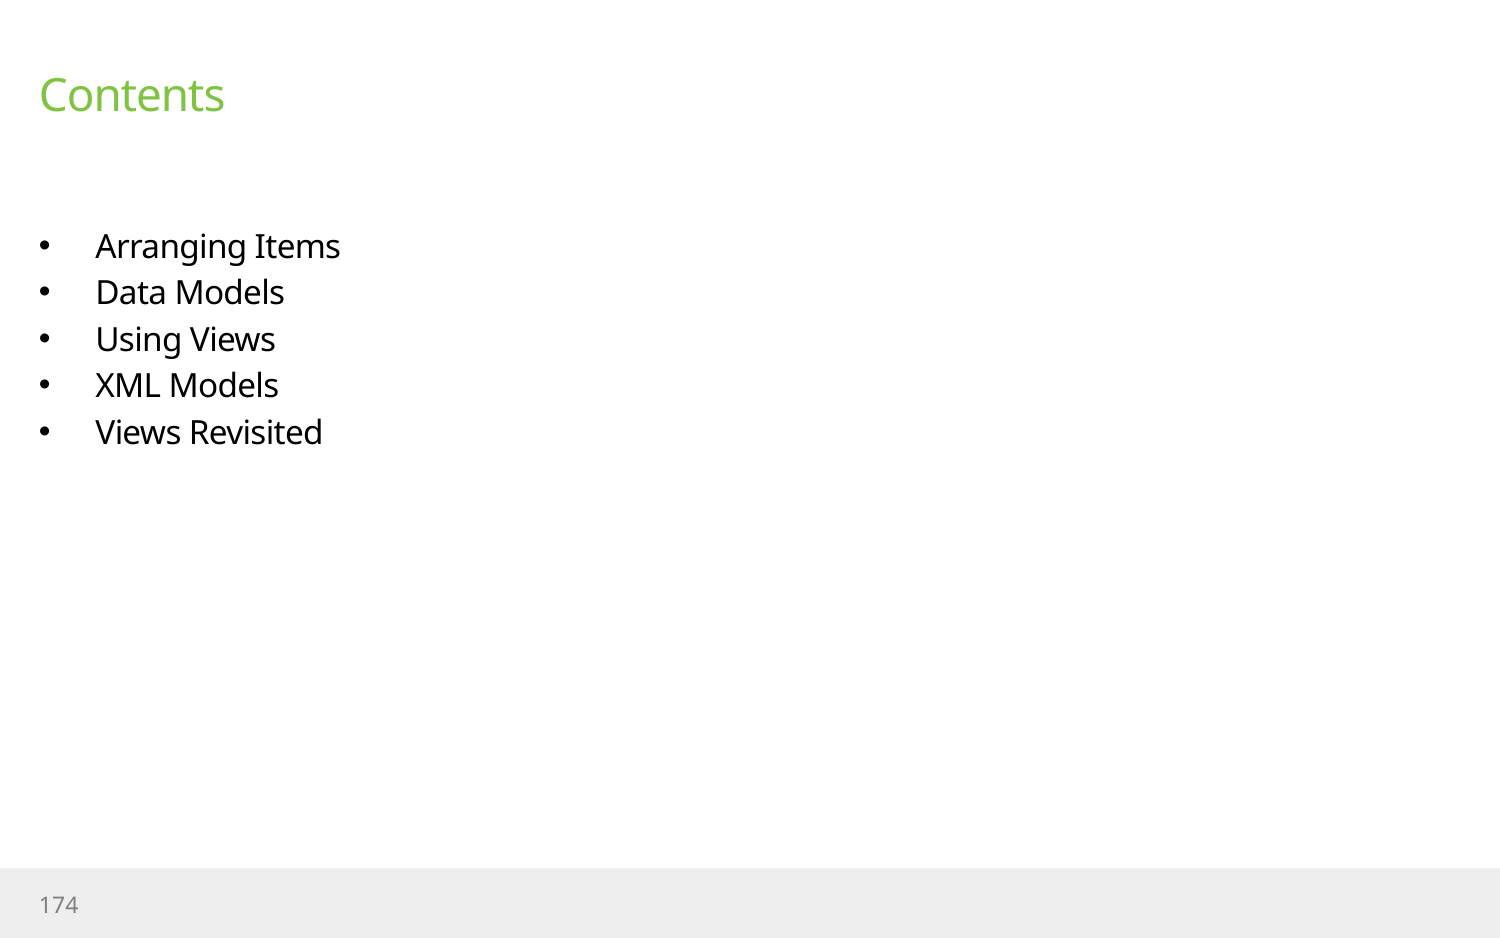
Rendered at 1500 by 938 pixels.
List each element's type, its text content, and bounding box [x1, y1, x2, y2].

list Arranging Items Data Models Using Views XML Models Views Revisited [39, 224, 1272, 846]
slide_number 174 [39, 892, 410, 921]
title Contents [39, 66, 1052, 196]
